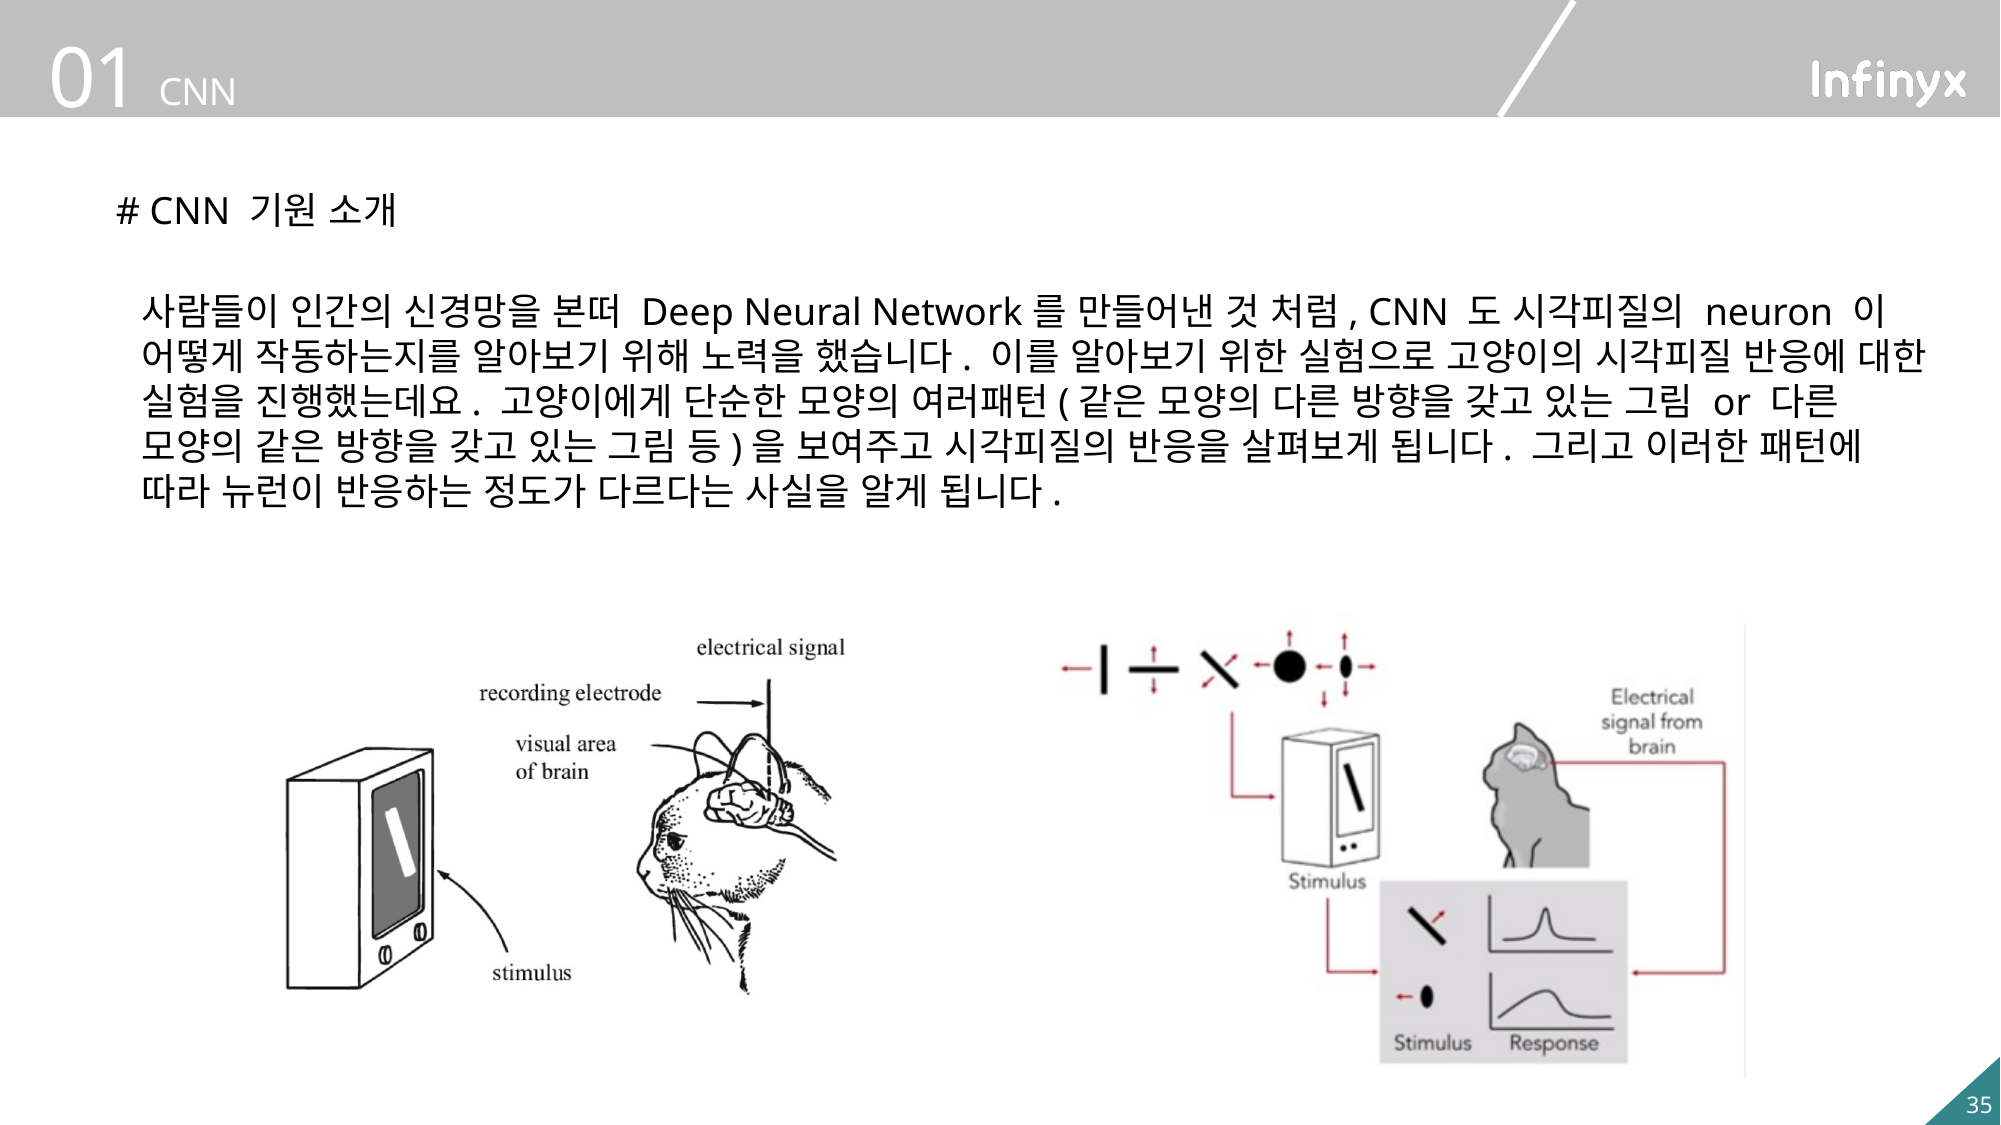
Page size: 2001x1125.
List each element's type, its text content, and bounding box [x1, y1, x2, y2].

picture [1036, 614, 1790, 1079]
text_box # CNN 기원 소개 [100, 179, 434, 240]
picture [1812, 60, 1966, 108]
text_box 사람들이 인간의 신경망을 본떠 Deep Neural Network를 만들어낸 것 처럼, CNN 도 시각피질의 neuron 이 어떻게 작동하는지를 알아보기 위해 노력을 했습니다. 이를 알아보기 위한 실험으로 고양이의 시각피질 반응에 대한 실험을 진행했는데요. 고양이에게 단순한 모양의 여러패턴(같은 모양의 다른 방향을 갖고 있는 그림 or 다른 모양의 같은 방향을 갖고 있는 그림 등)을 보여주고 시각피질의 반응을 살펴보게 됩니다. 그리고 이러한 패턴에 따라 뉴런이 반응하는 정도가 다르다는 사실을 알게 됩니다. [126, 280, 1946, 521]
picture [247, 614, 896, 1064]
